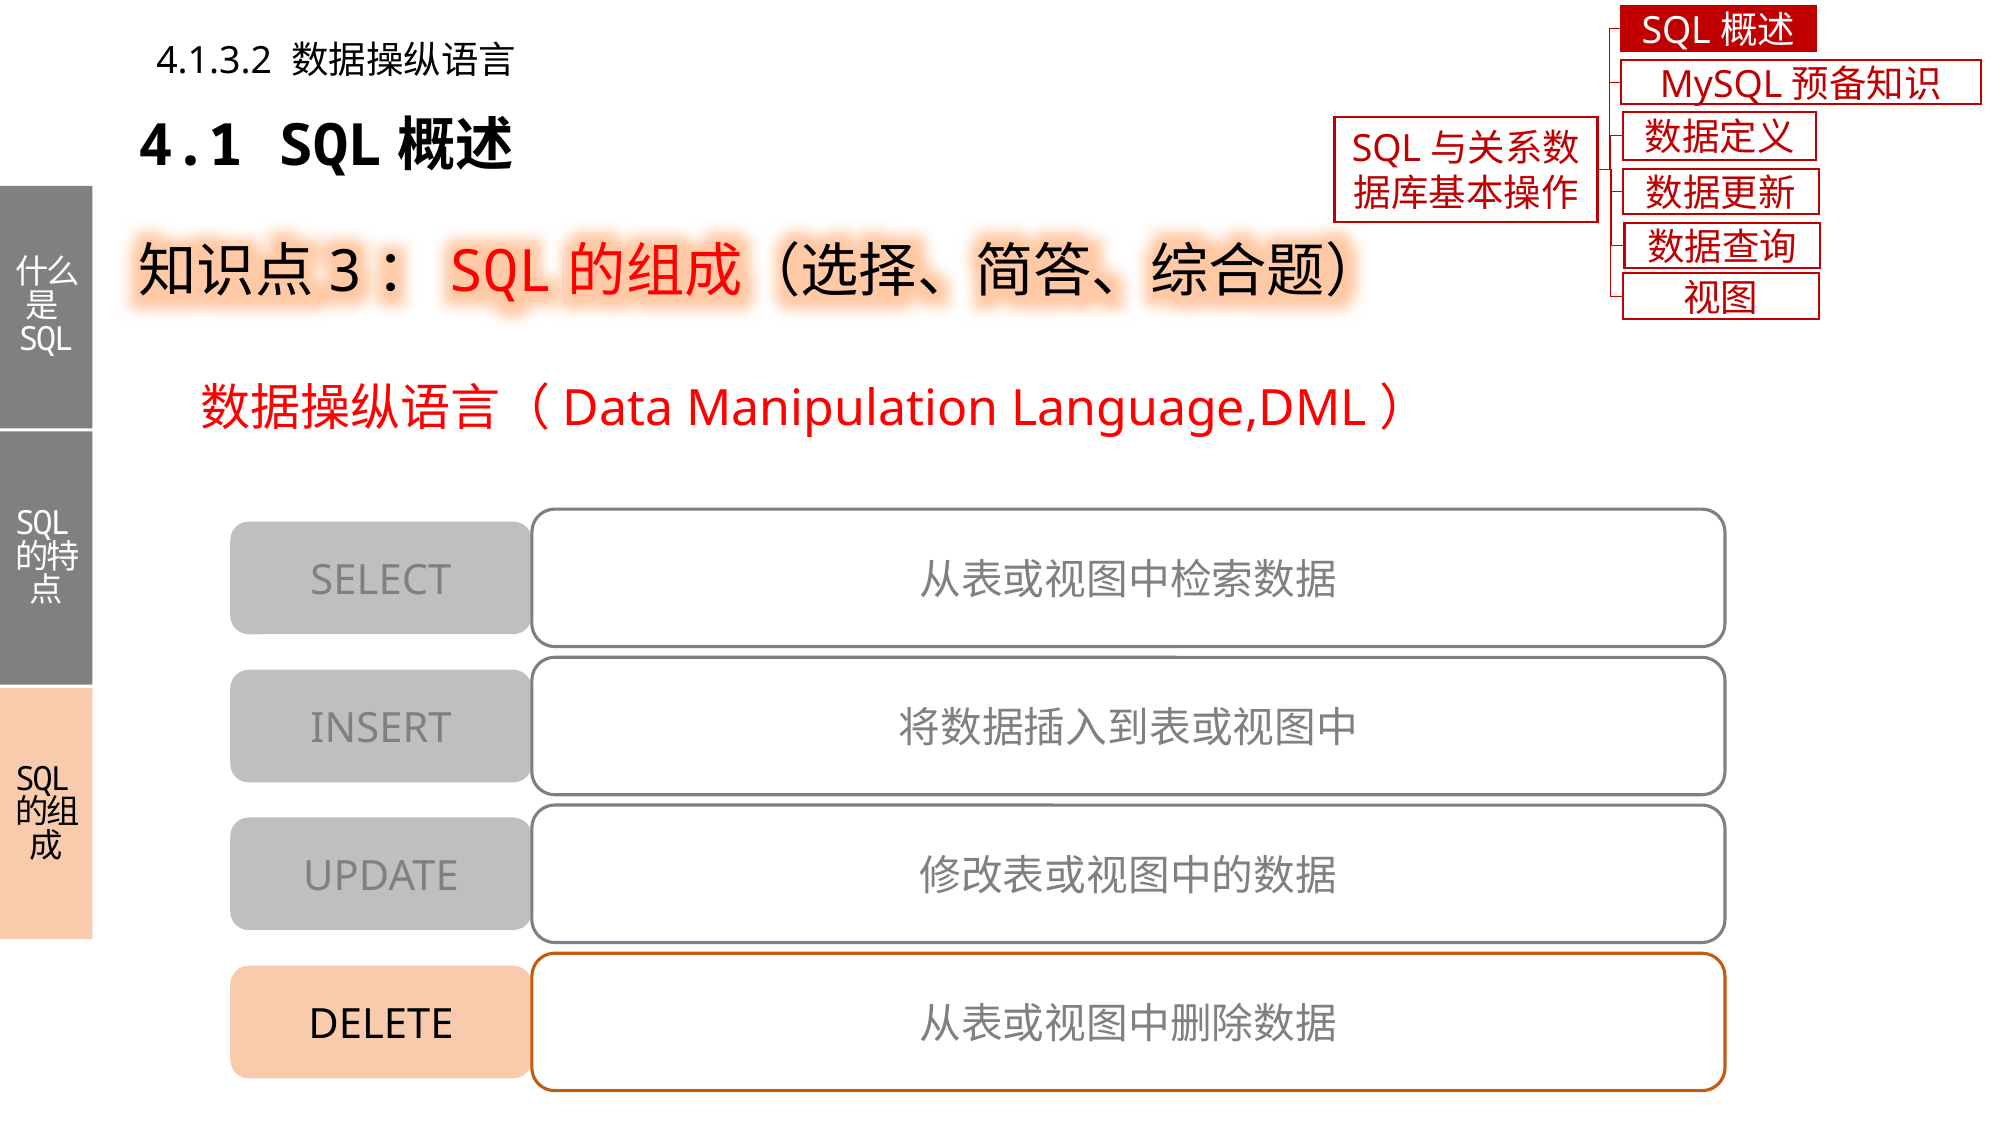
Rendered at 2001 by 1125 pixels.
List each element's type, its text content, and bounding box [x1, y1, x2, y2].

text_box DELETE [229, 964, 530, 1080]
text_box 从表或视图中检索数据 [530, 508, 1726, 648]
text_box 数据定义 [1622, 111, 1817, 161]
text_box 数据操纵语言（Data Manipulation Language,DML） [186, 350, 1827, 443]
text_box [1597, 82, 1621, 135]
text_box INSERT [229, 668, 530, 784]
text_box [118, 170, 1949, 335]
text_box 从表或视图中删除数据 [530, 952, 1726, 1092]
text_box CREATE [120, 163, 1333, 169]
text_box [1597, 169, 1623, 297]
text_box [1597, 28, 1621, 82]
text_box 数据查询 [1623, 222, 1821, 269]
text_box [0, 185, 93, 940]
text_box 数据更新 [1623, 168, 1820, 215]
text_box 4.1.3.2 数据操纵语言 [141, 28, 531, 89]
text_box 4.1 SQL概述 [114, 166, 1954, 339]
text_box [120, 154, 1333, 159]
text_box 知识点3：SQL的组成（选择、简答、综合题） [120, 172, 1945, 329]
text_box SQL与关系数据库基本操作 [1333, 116, 1597, 223]
text_box 将数据插入到表或视图中 [530, 656, 1726, 796]
text_box 视图 [1622, 272, 1820, 320]
text_box MySQL预备知识 [1621, 59, 1982, 105]
text_box SELECT [229, 520, 531, 636]
text_box 4.1 SQL概述 [120, 97, 1568, 153]
text_box 修改表或视图中的数据 [530, 804, 1726, 944]
text_box SQL概述 [1620, 5, 1817, 52]
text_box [1597, 135, 1623, 169]
text_box UPDATE [229, 816, 531, 932]
